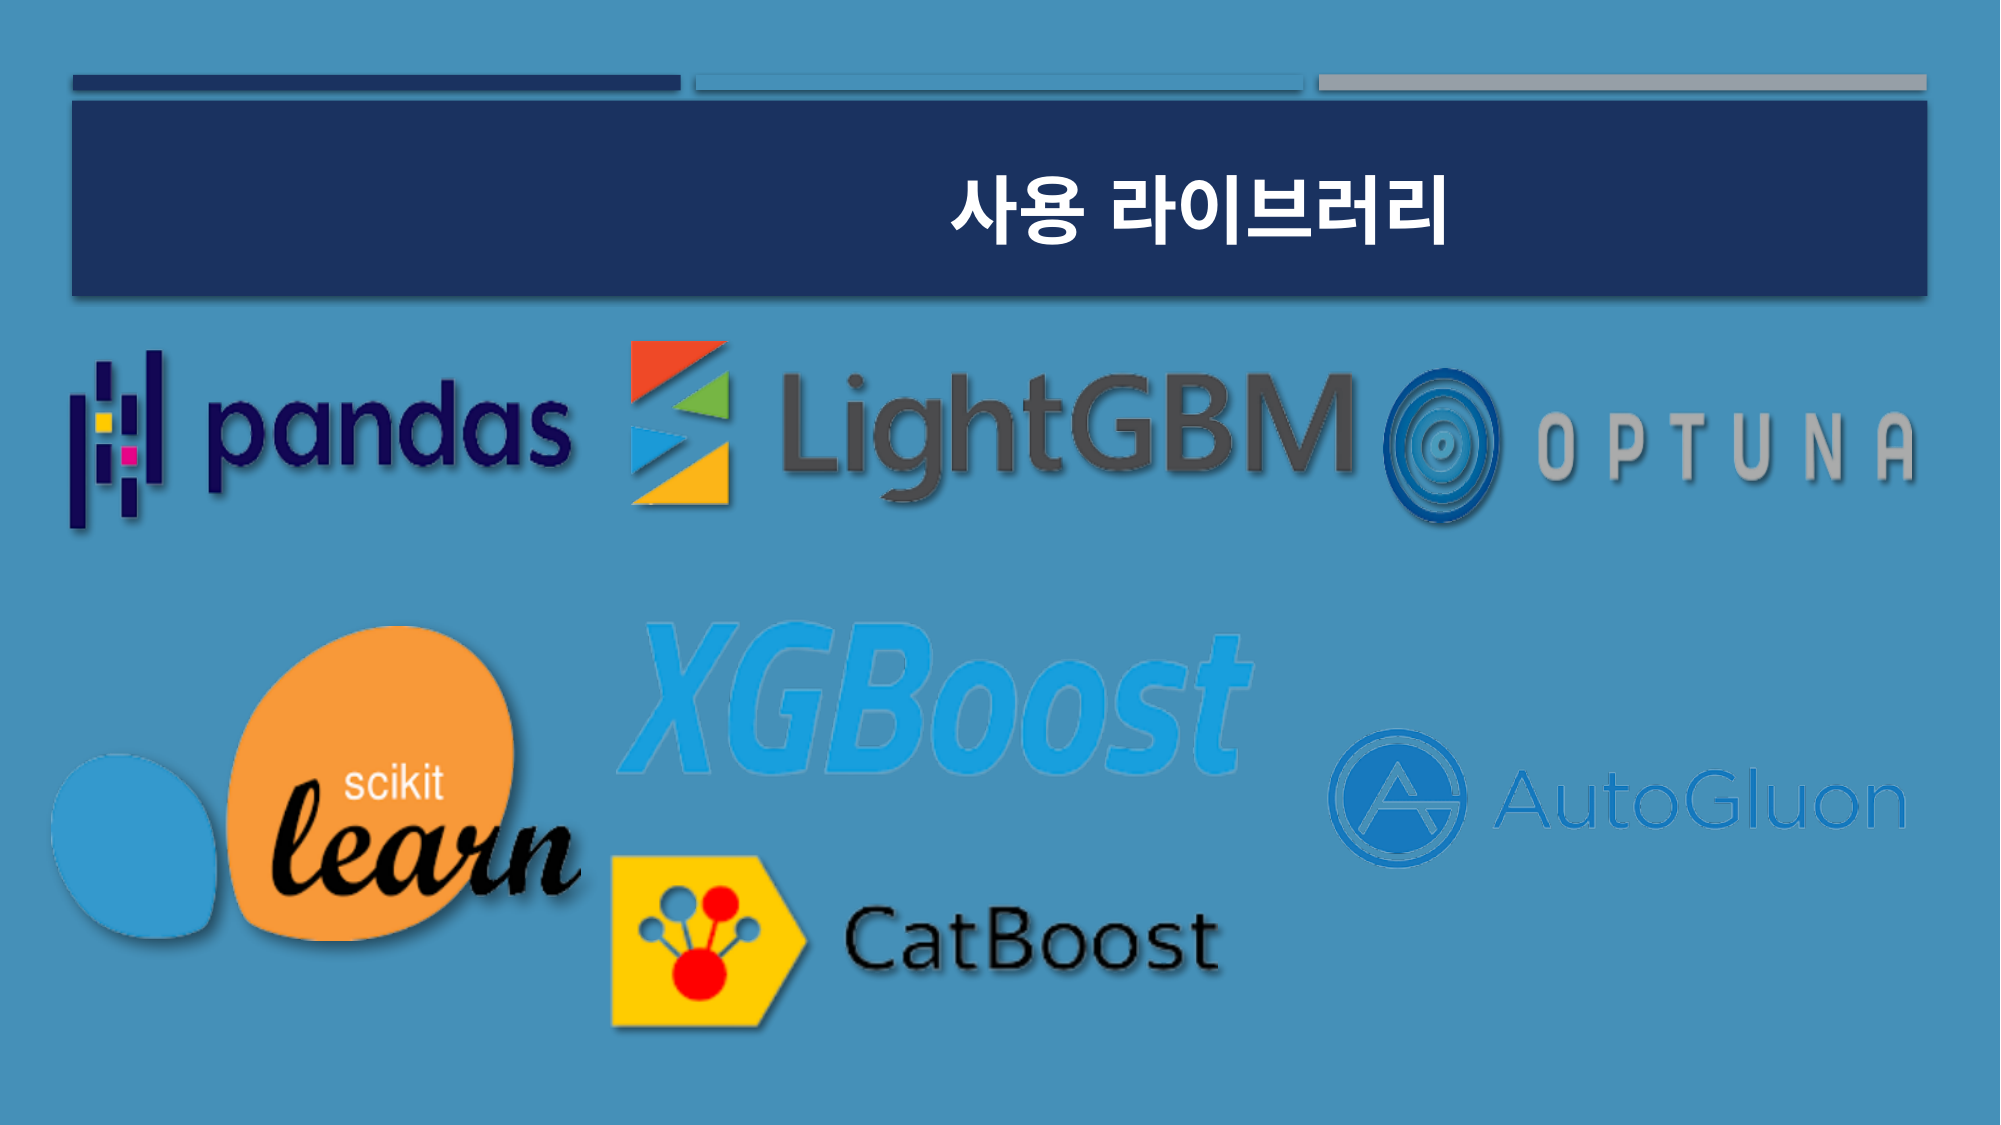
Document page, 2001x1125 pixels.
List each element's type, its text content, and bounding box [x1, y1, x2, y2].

picture [0, 250, 2000, 1123]
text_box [630, 340, 1352, 505]
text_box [44, 342, 589, 539]
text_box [51, 626, 582, 942]
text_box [607, 852, 1218, 1031]
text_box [1383, 368, 1913, 524]
text_box 사용 라이브러리 [69, 156, 1864, 262]
